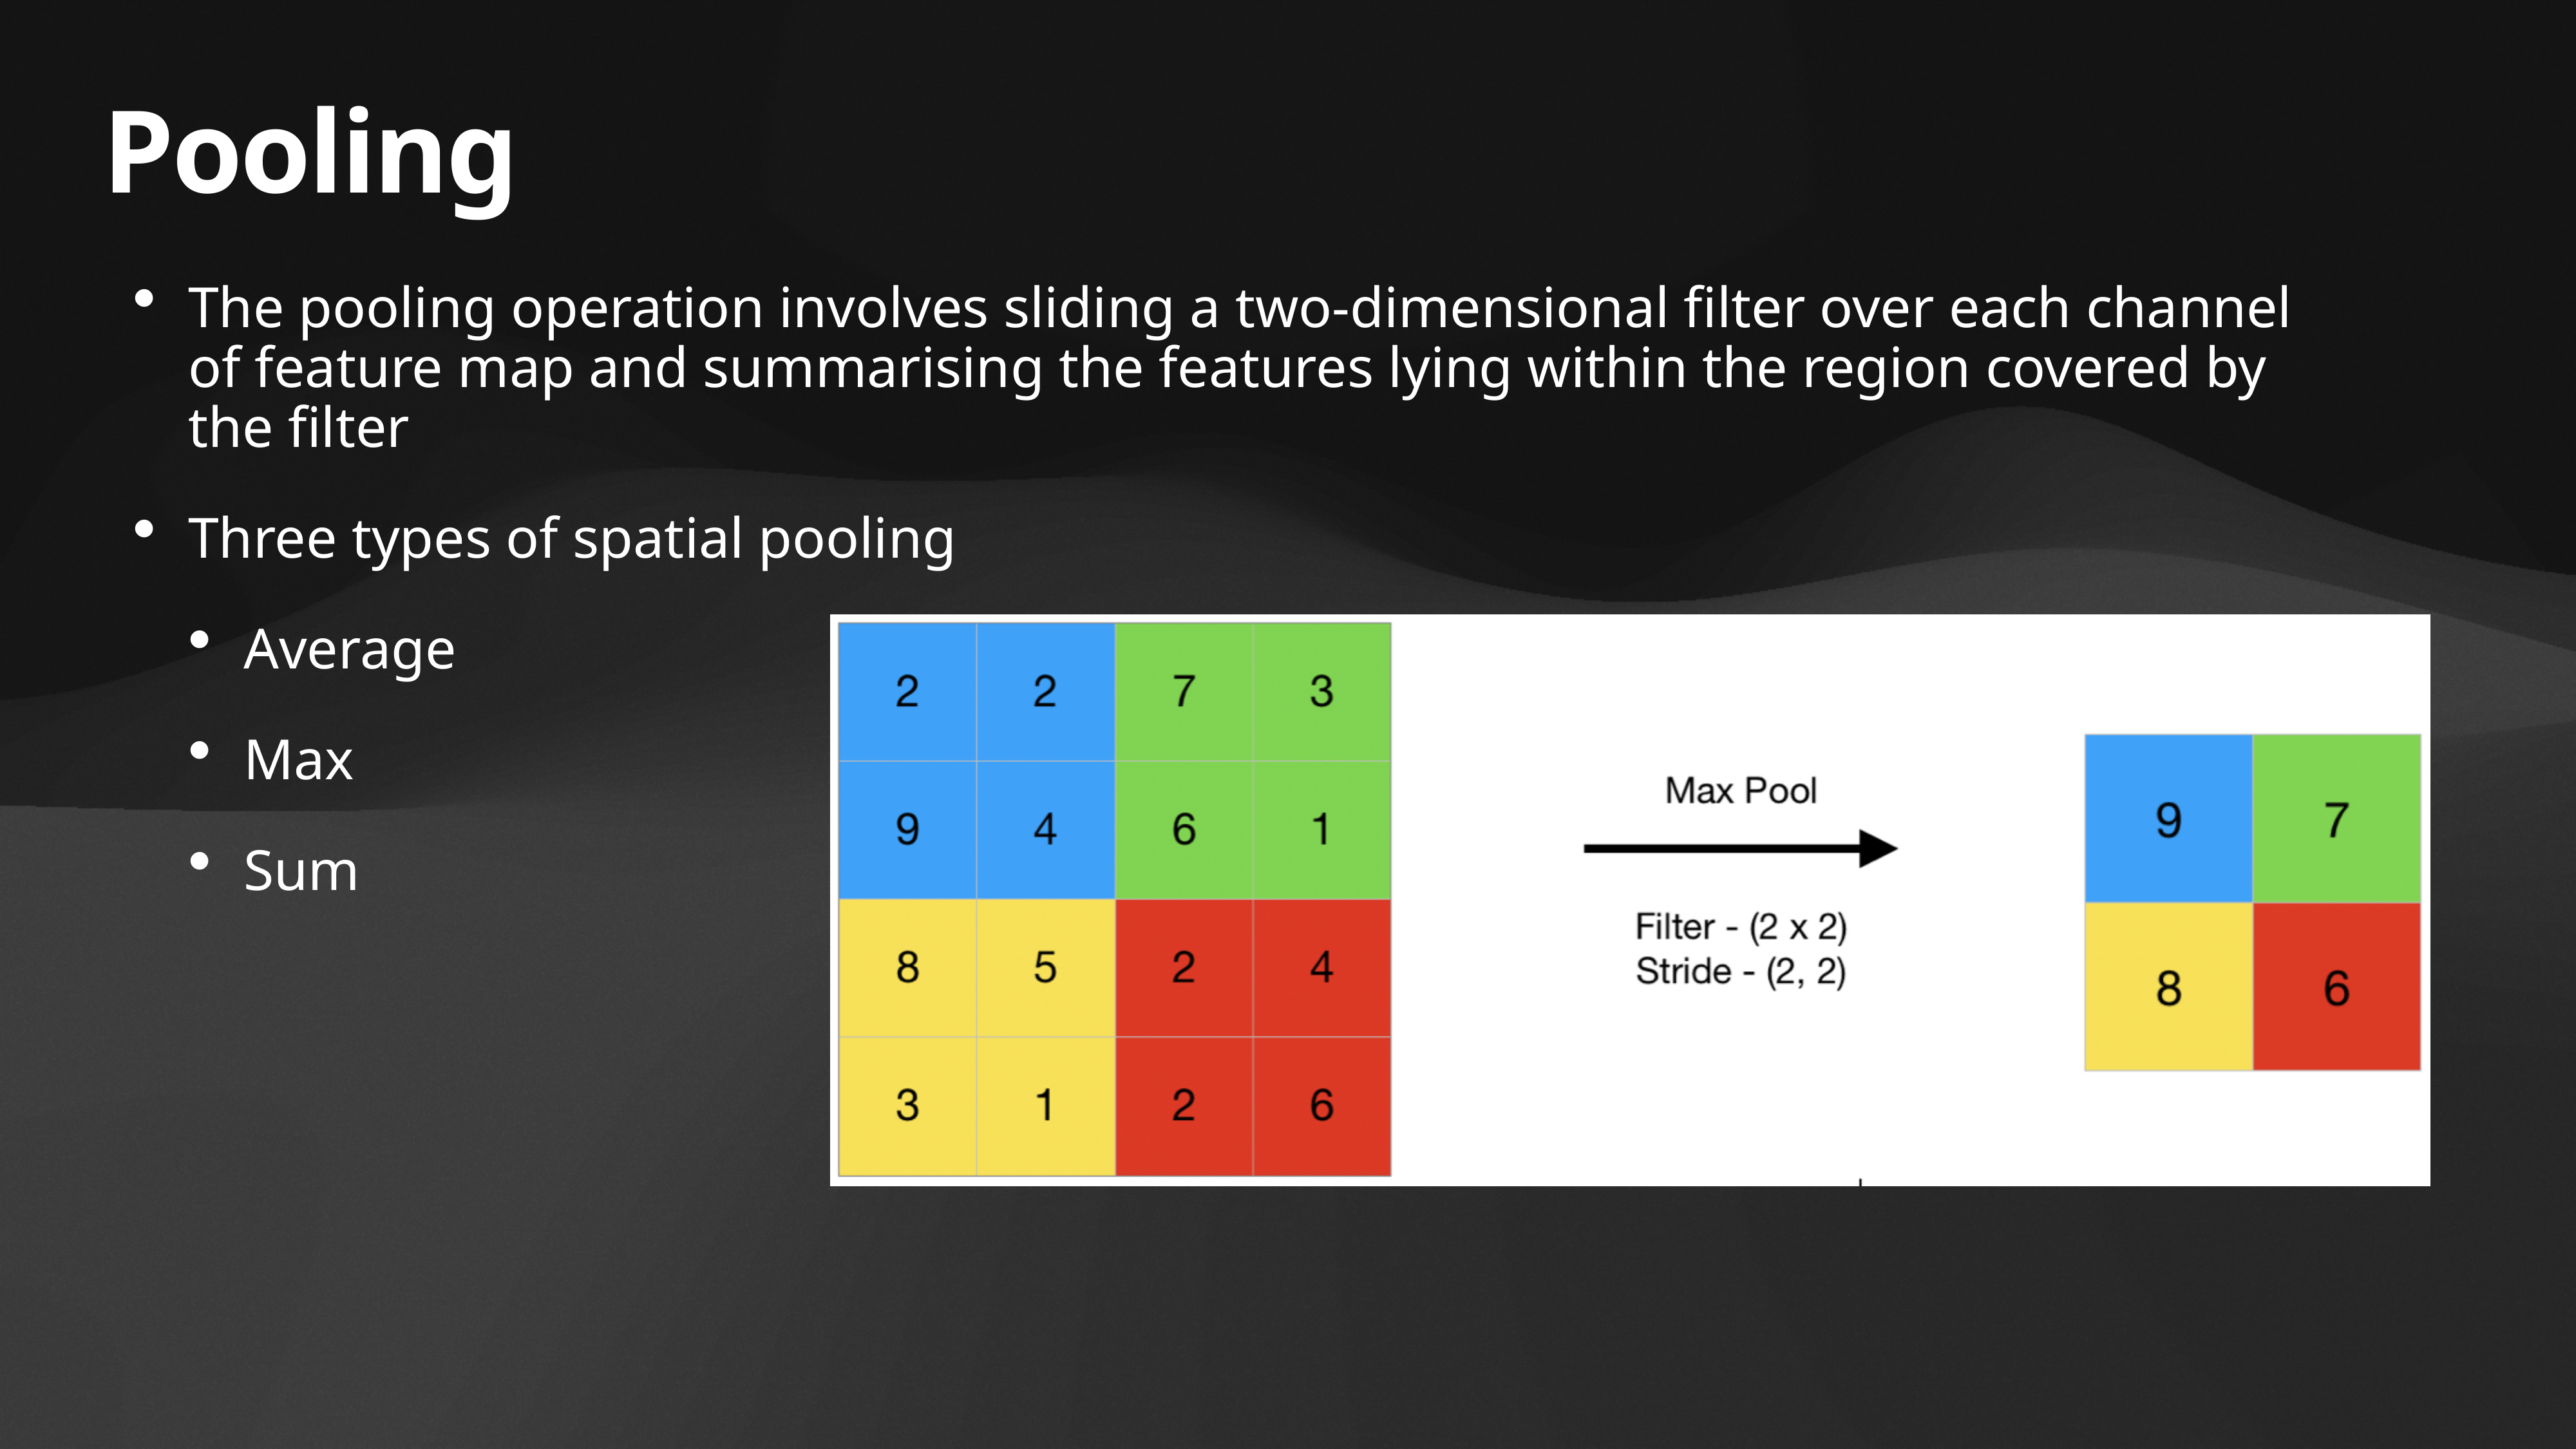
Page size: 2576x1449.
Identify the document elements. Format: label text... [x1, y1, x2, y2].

title Pooling [97, 100, 2420, 252]
picture [0, 0, 2576, 1449]
list The pooling operation involves sliding a two-dimensional filter over each channel of feature map and summarising the features lying within the region covered by the filter Three types of spatial pooling Average Max Sum [127, 274, 2318, 855]
